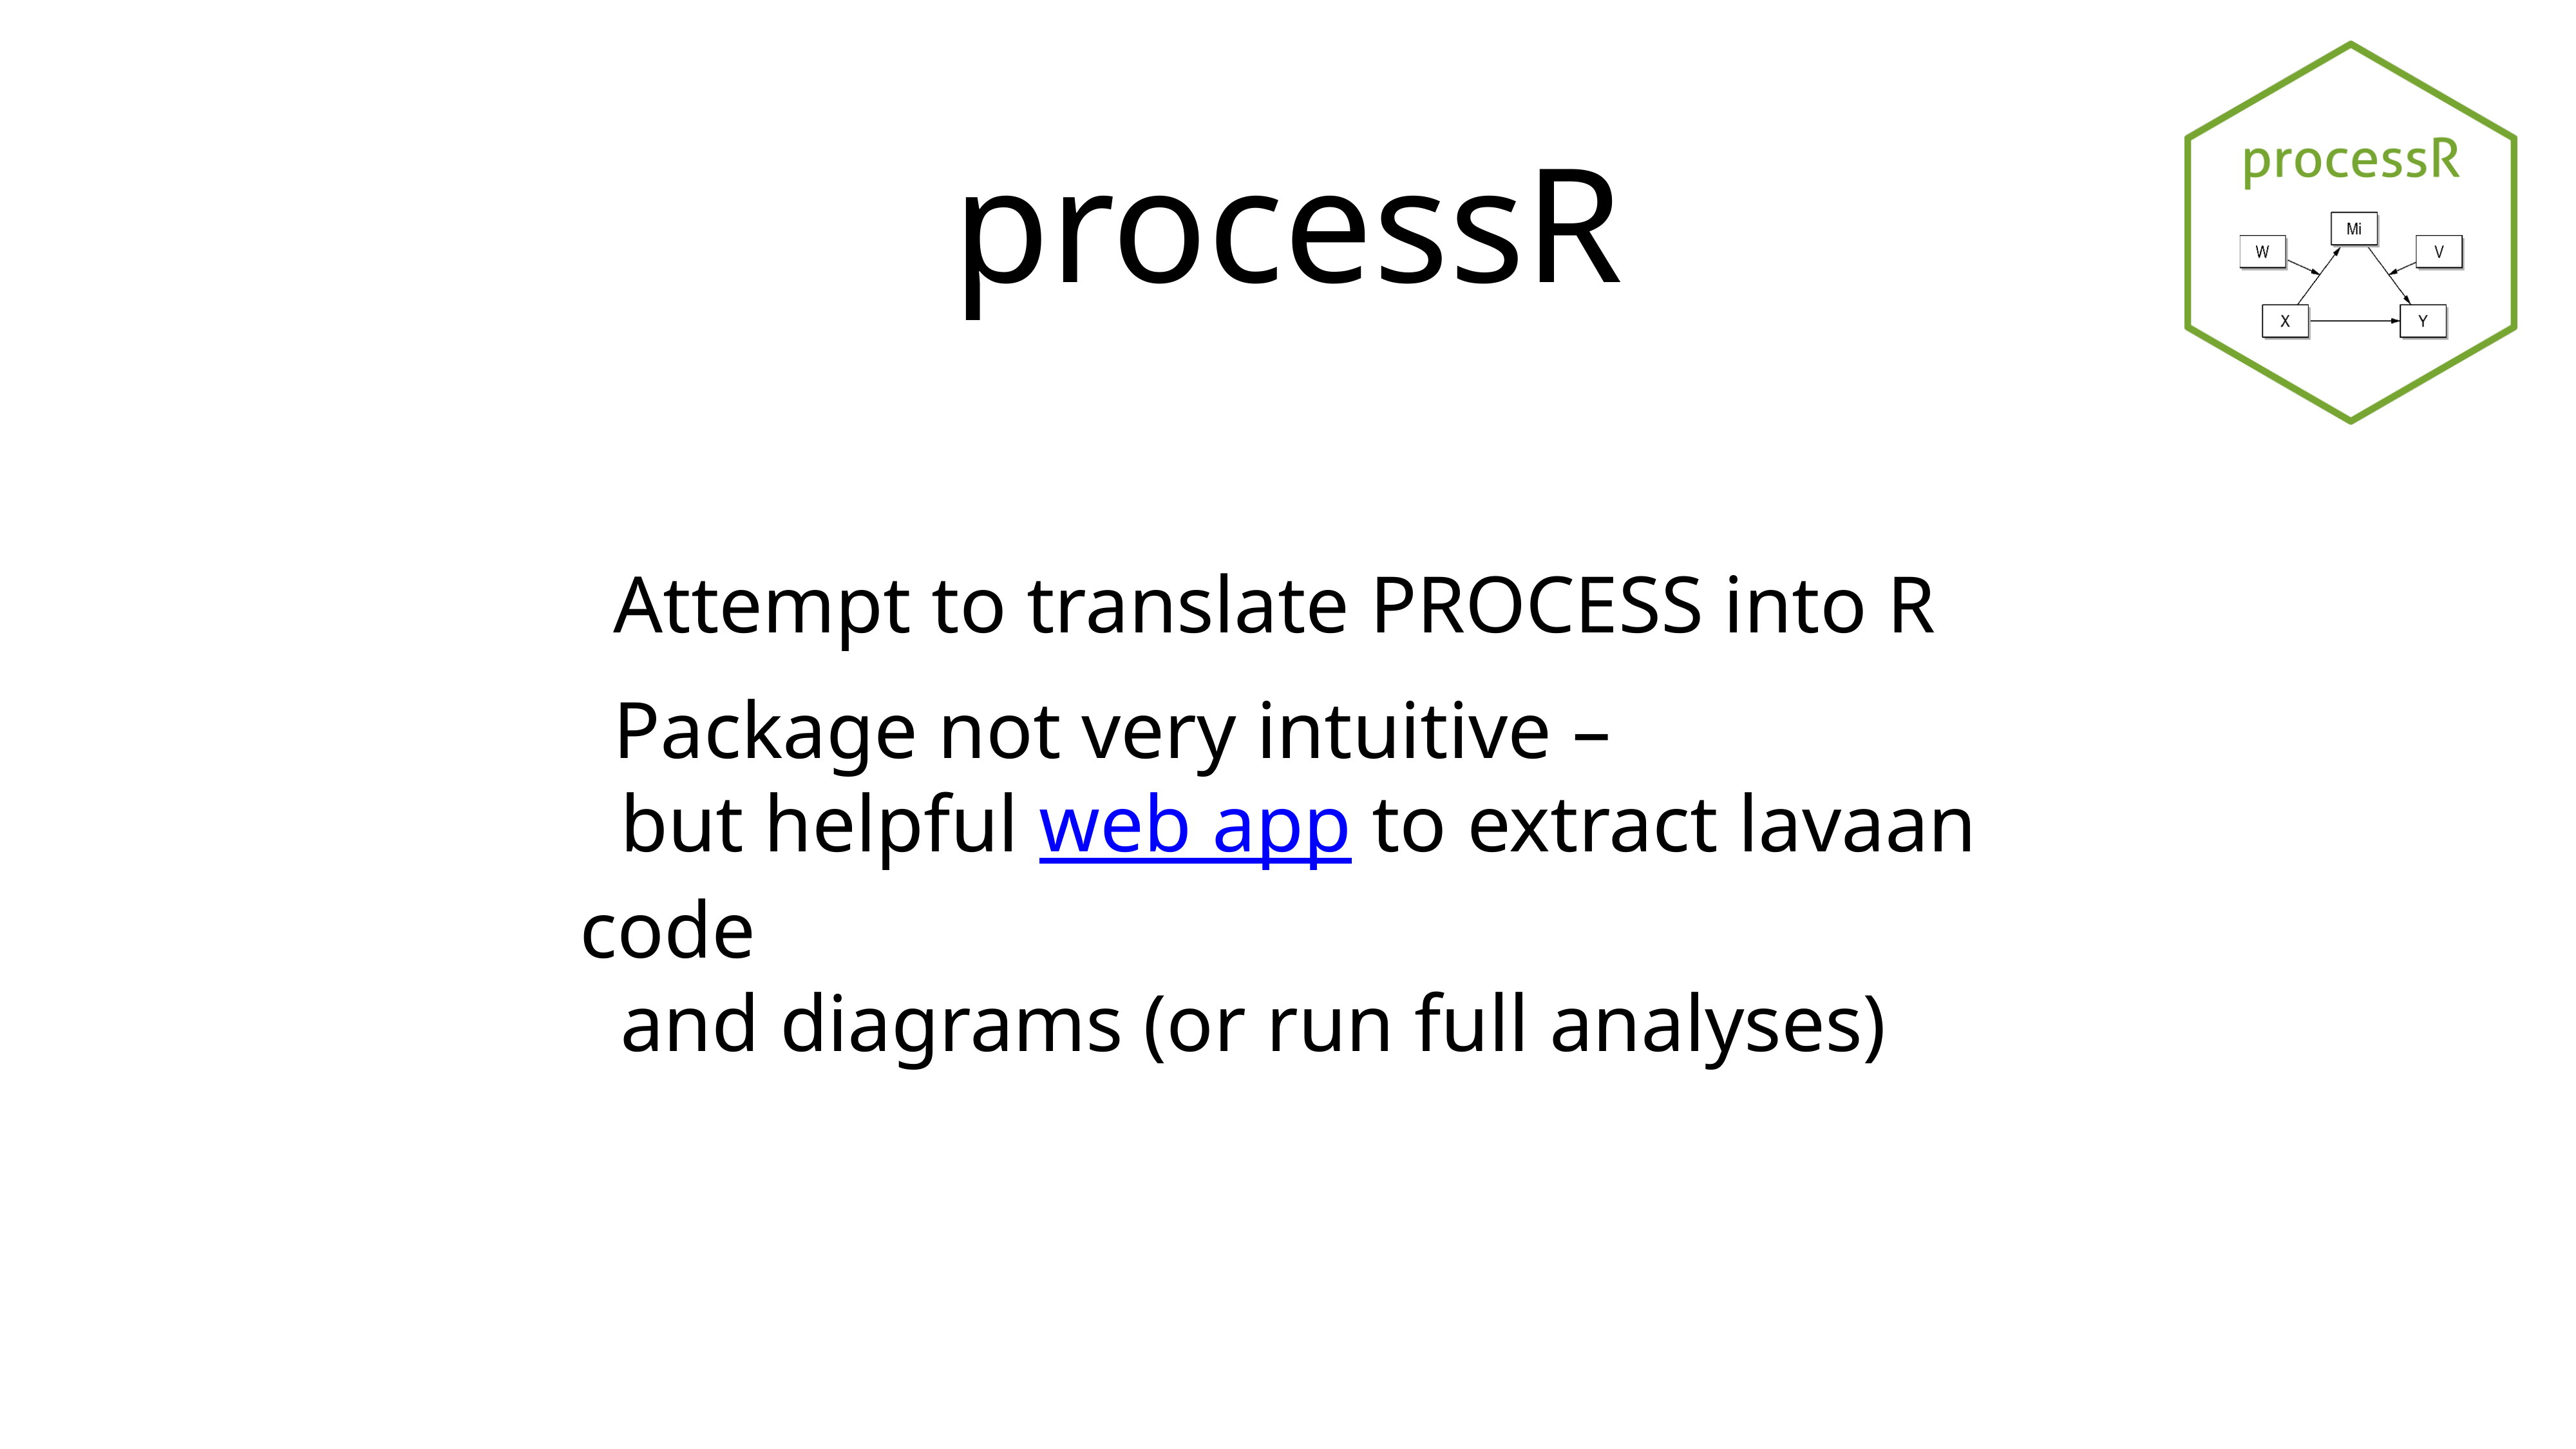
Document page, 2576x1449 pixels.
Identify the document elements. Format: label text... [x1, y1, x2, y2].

picture [2182, 37, 2519, 428]
list Attempt to translate PROCESS into R Package not very intuitive – but helpful web app to extract lavaan code and diagrams (or run full analyses) [572, 572, 2128, 1050]
title processR [510, 37, 2066, 401]
